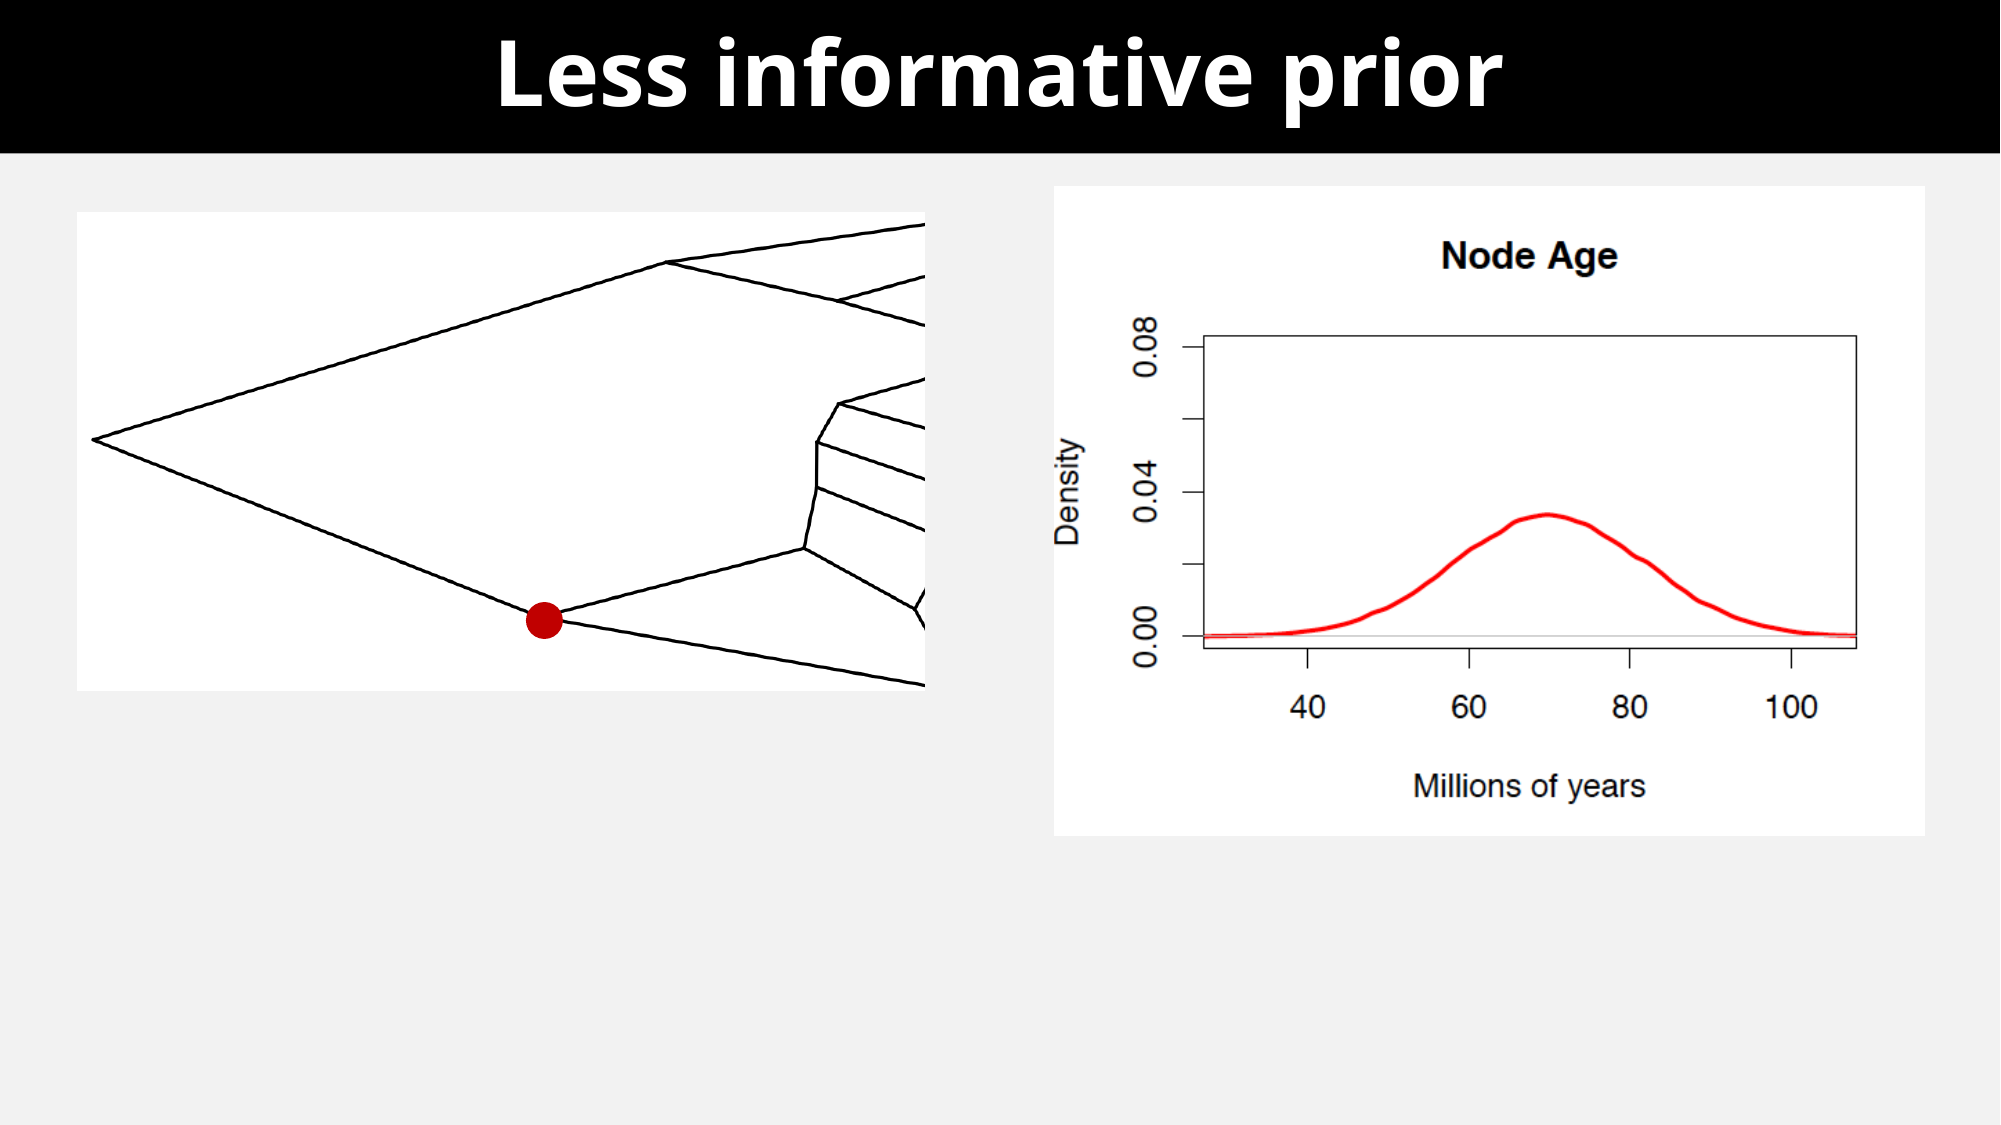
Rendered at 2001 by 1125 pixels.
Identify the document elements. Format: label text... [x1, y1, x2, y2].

picture [1054, 186, 1925, 836]
title Less informative prior [0, 0, 2000, 154]
picture [77, 212, 925, 691]
